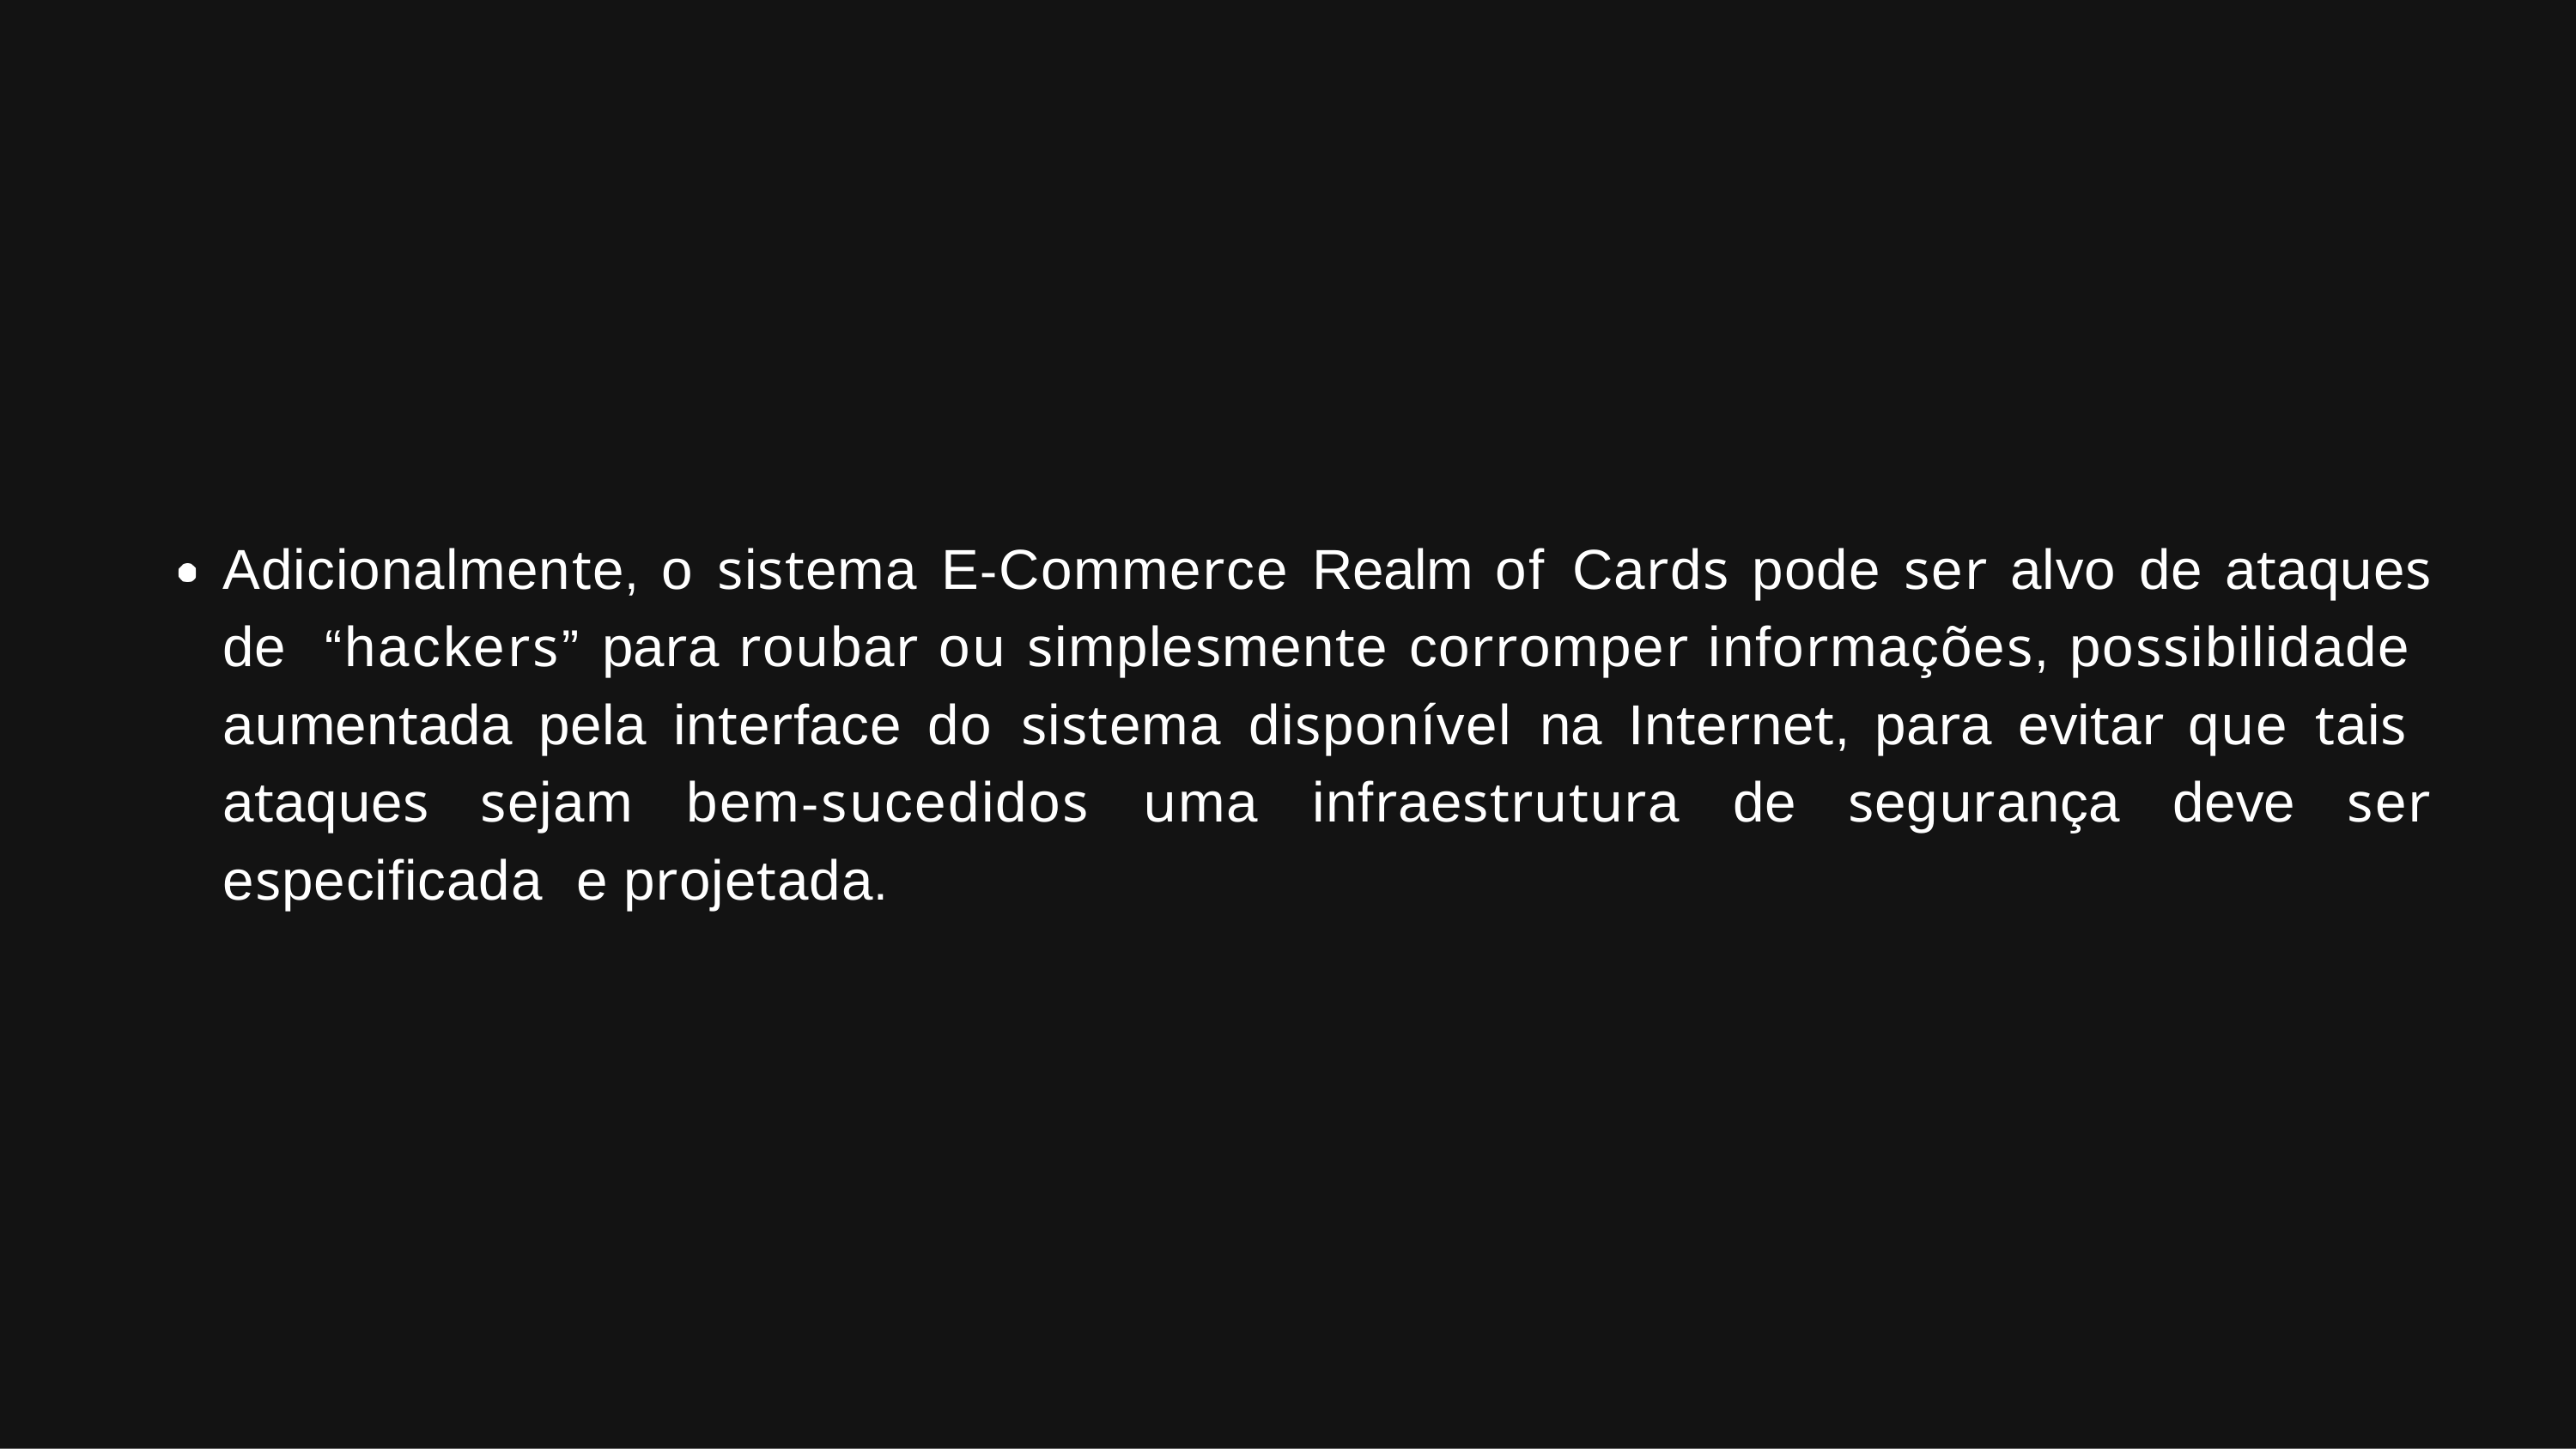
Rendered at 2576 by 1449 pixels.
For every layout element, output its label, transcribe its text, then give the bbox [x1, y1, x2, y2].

text_box [178, 563, 197, 582]
text_box Adicionalmente, o sistema E-Commerce Realm of Cards pode ser alvo de ataques de “hackers” para roubar ou simplesmente corromper informações, possibilidade aumentada pela interface do sistema disponível na Internet, para evitar que tais ataques sejam bem-sucedidos uma infraestrutura de segurança deve ser especificada e projetada. [221, 521, 2433, 912]
